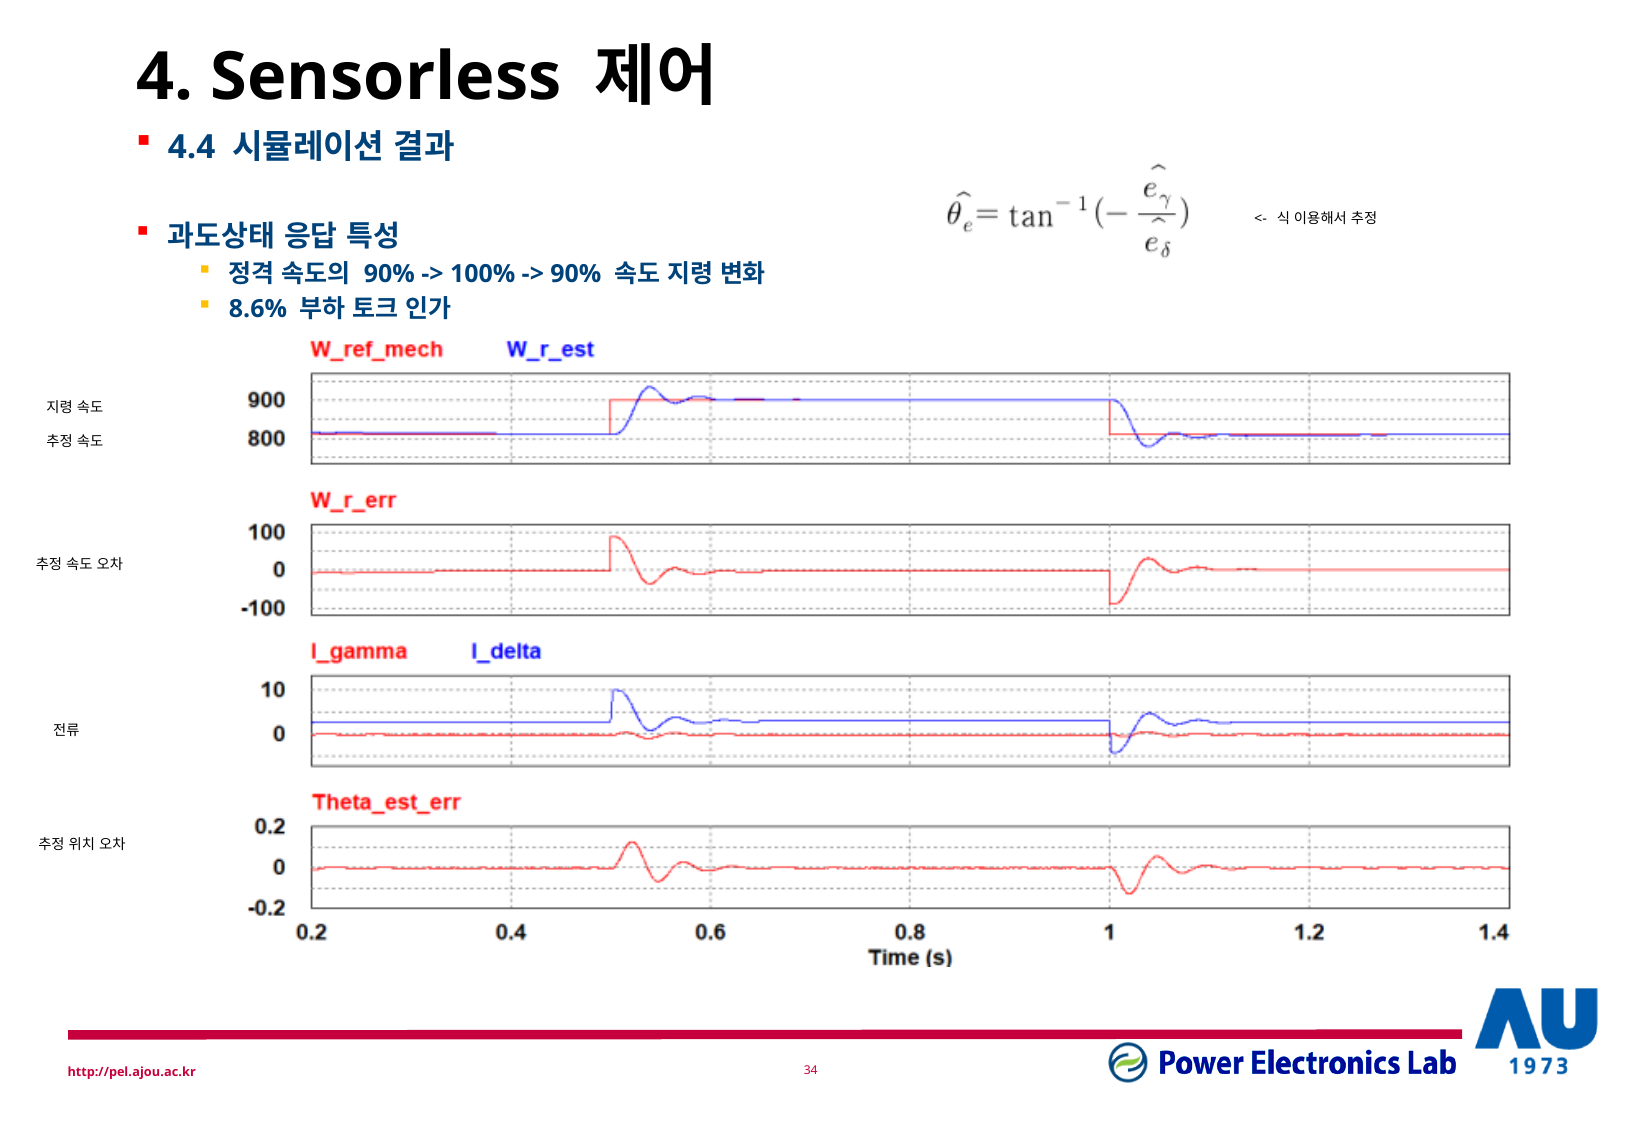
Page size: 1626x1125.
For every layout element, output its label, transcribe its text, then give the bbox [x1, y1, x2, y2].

list 4.4 시뮬레이션 결과 과도상태 응답 특성 정격 속도의 90% -> 100% -> 90% 속도 지령 변화 8.6% 부하 토크 인가 [42, 117, 1605, 977]
picture [120, 325, 1573, 967]
text_box 지령 속도 추정 속도 [31, 373, 115, 457]
text_box 추정 속도 오차 [21, 530, 115, 580]
text_box 추정 위치 오차 [23, 810, 115, 860]
picture [1469, 984, 1610, 1079]
title 4. Sensorless 제어 [120, 75, 1475, 117]
picture [1158, 1046, 1456, 1077]
picture [1107, 1041, 1155, 1084]
text_box <- 식 이용해서 추정 [1242, 184, 1539, 234]
text_box [0, 0, 1625, 75]
picture [918, 135, 1239, 284]
slide_number 33 [768, 1040, 853, 1096]
